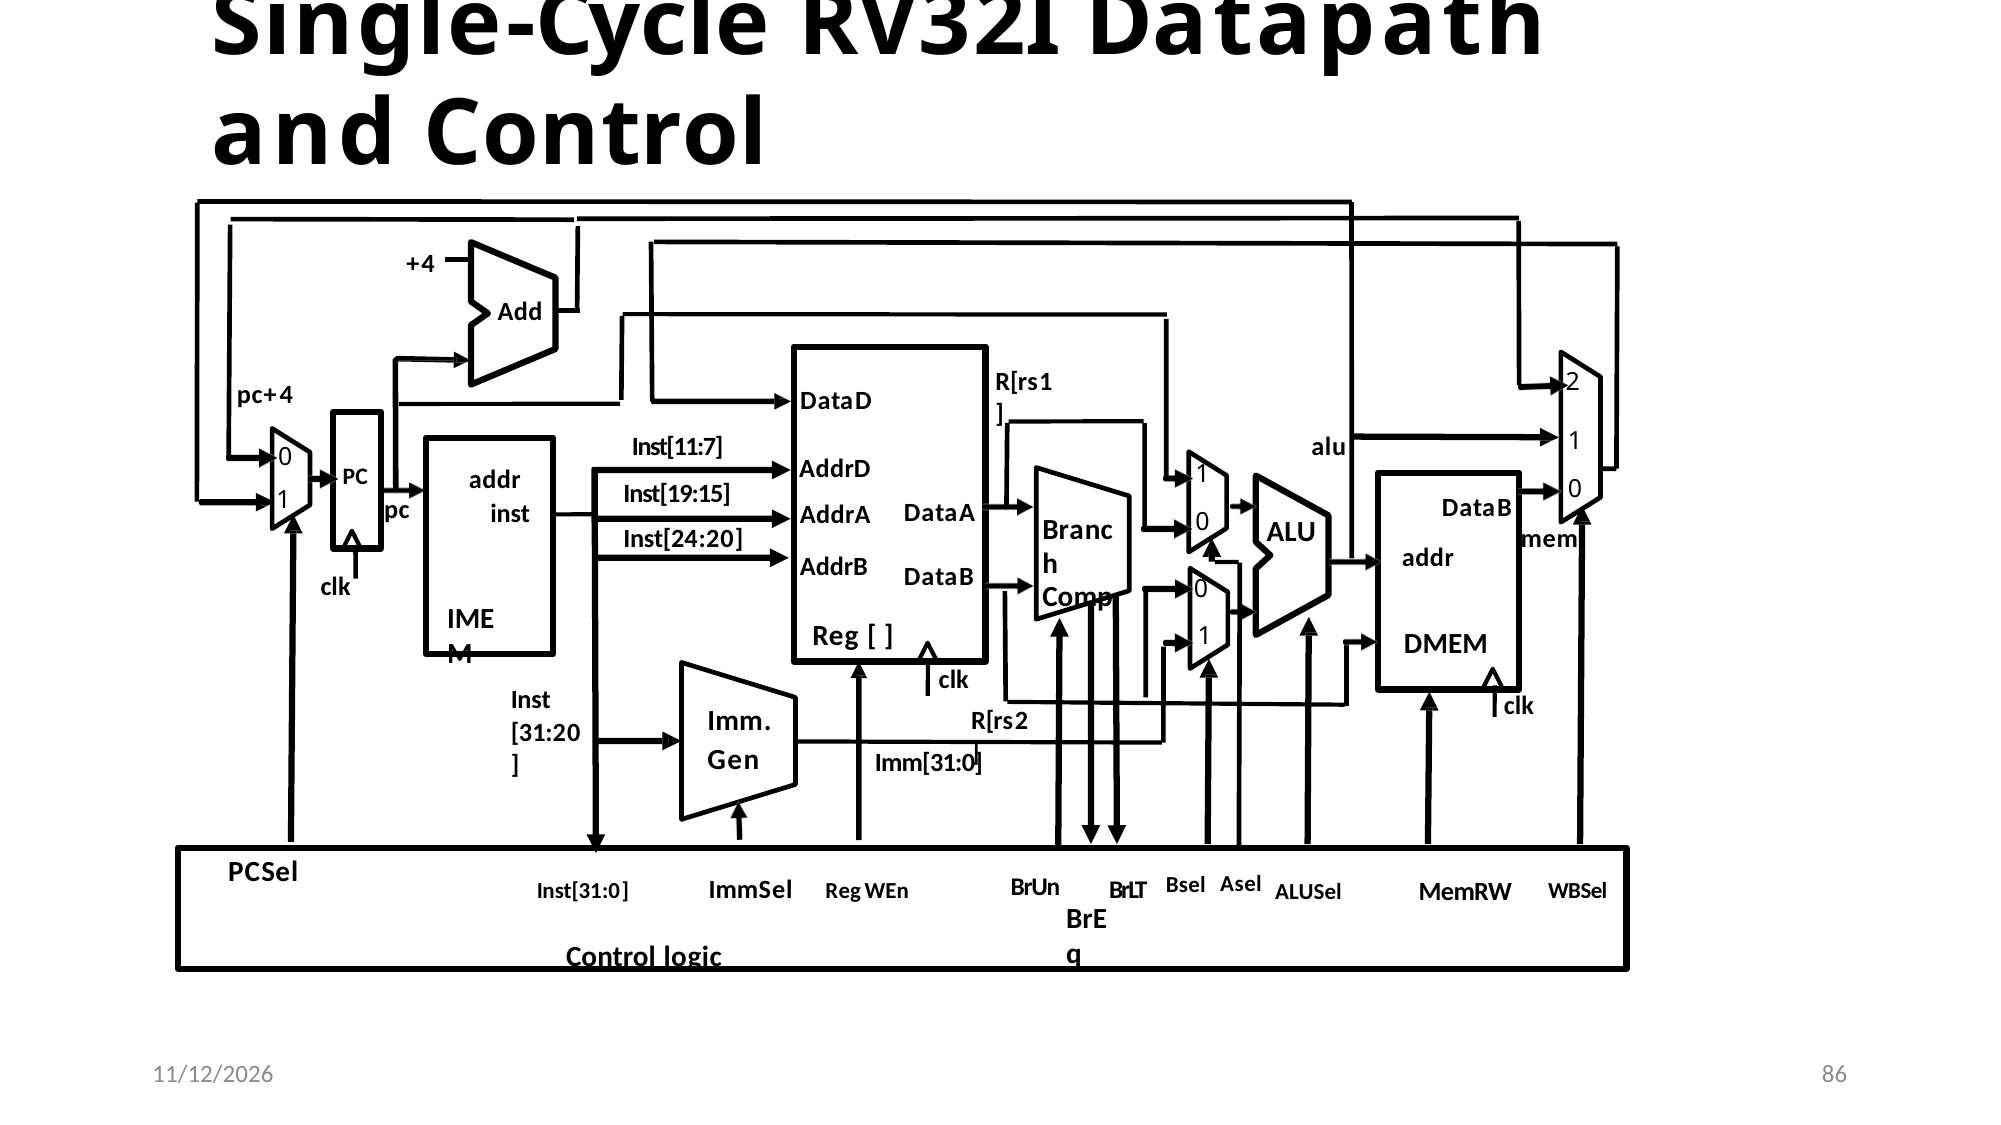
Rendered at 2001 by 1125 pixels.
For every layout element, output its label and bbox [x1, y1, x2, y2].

text_box [173, 198, 1631, 974]
title [209, 0, 1684, 184]
slide_number [1412, 1042, 1863, 1103]
slide_number [137, 1042, 588, 1103]
